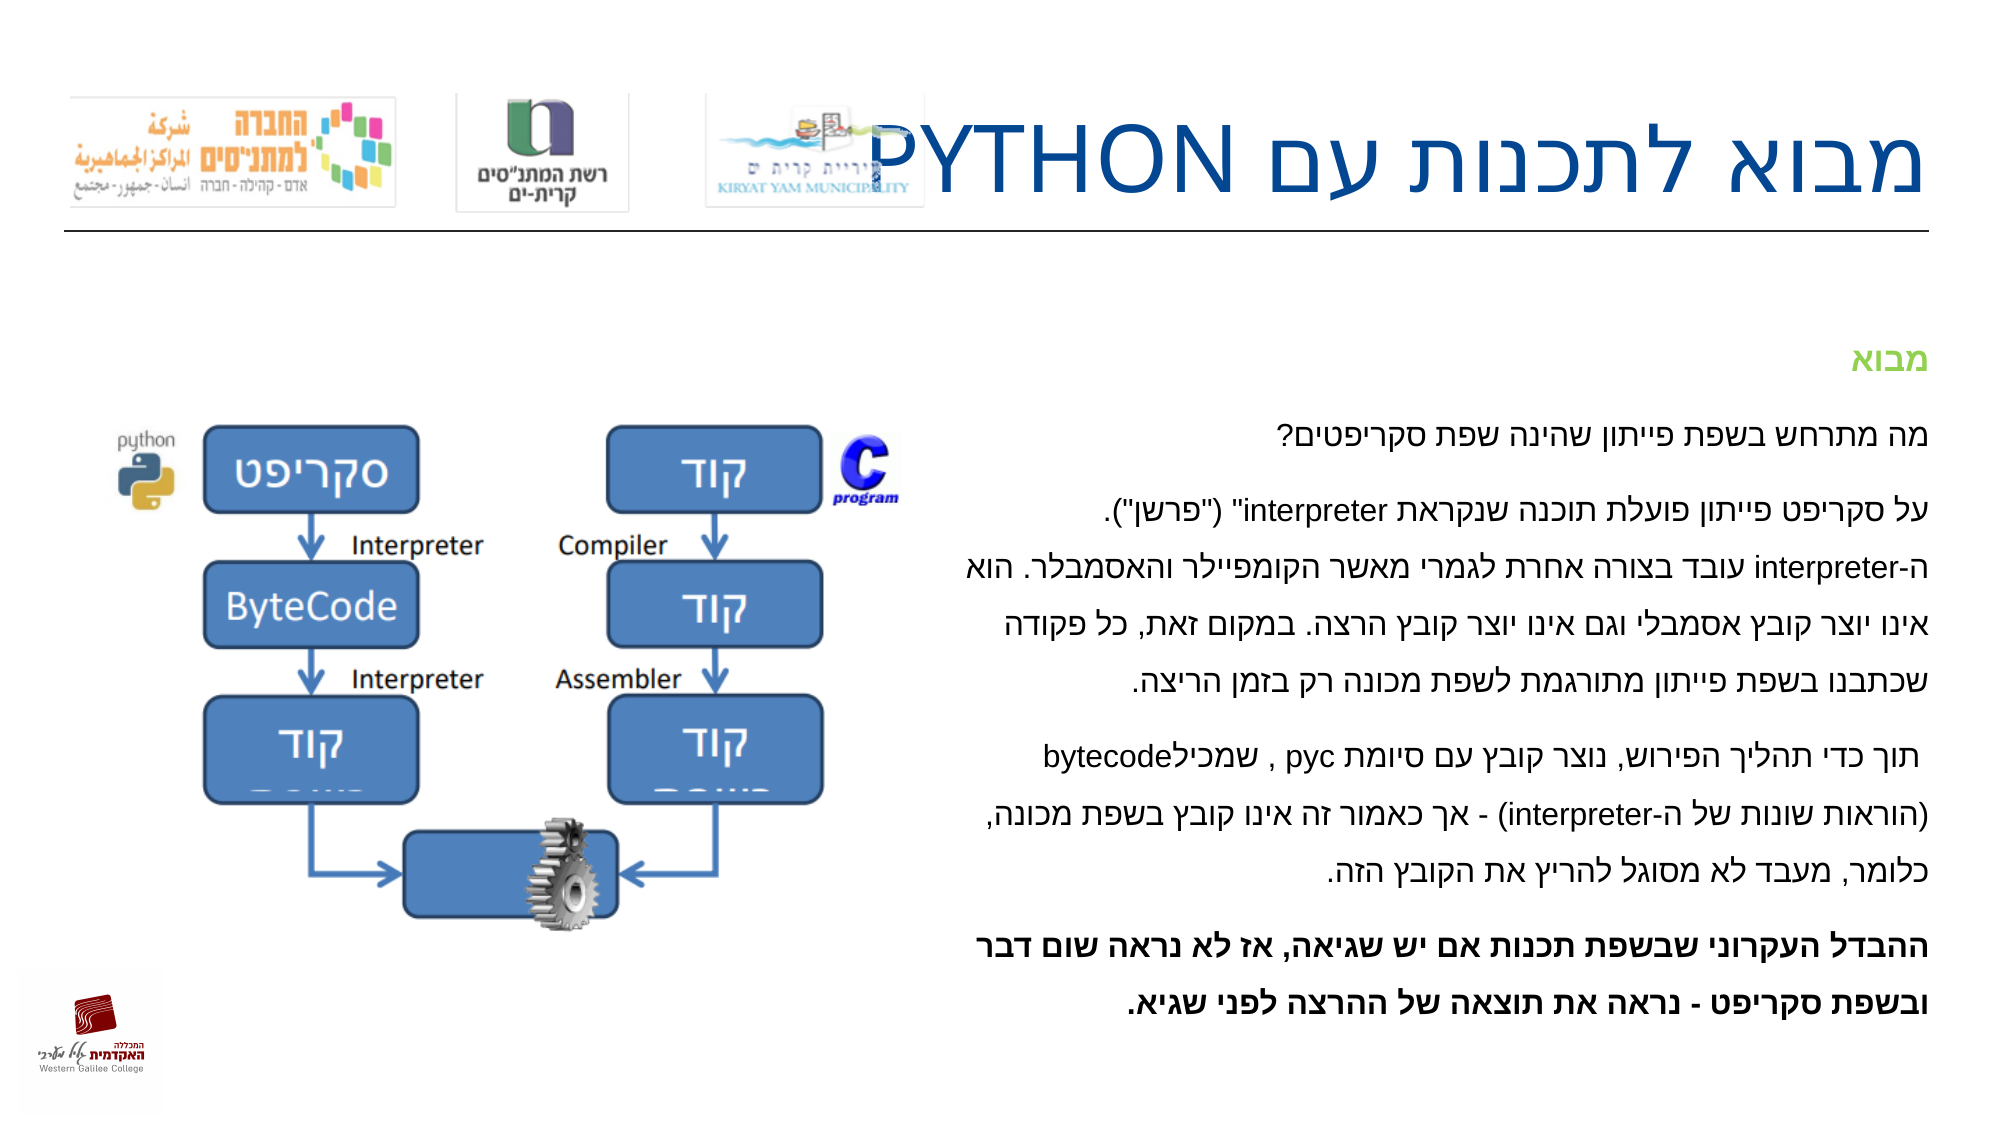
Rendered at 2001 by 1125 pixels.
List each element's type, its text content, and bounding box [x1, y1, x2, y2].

picture [18, 970, 164, 1116]
picture [70, 93, 925, 213]
text_box מבוא מה מתרחש בשפת פייתון שהינה שפת סקריפטים? על סקריפט פייתון פועלת תוכנה שנקראת interpreter" ("פרשן"). ה-interpreter עובד בצורה אחרת לגמרי מאשר הקומפיילר והאסמבלר. הוא אינו יוצר קובץ אסמבלי וגם אינו יוצר קובץ הרצה. במקום זאת, כל פקודה שכתבנו בשפת פייתון מתורגמת לשפת מכונה רק בזמן הריצה. תוך כדי תהליך הפירוש, נוצר קובץ עם סיומת pyc , שמכילbytecode (הוראות שונות של ה-interpreter) - אך כאמור זה אינו קובץ בשפת מכונה, כלומר, מעבד לא מסוגל להריץ את הקובץ הזה. ההבדל העקרוני שבשפת תכנות אם יש שגיאה, אז לא נראה שום דבר ובשפת סקריפט - נראה את תוצאה של ההרצה לפני שגיא. [924, 309, 1930, 1043]
title מבוא לתכנות עם PYTHON [64, 55, 1930, 221]
picture [85, 397, 910, 956]
